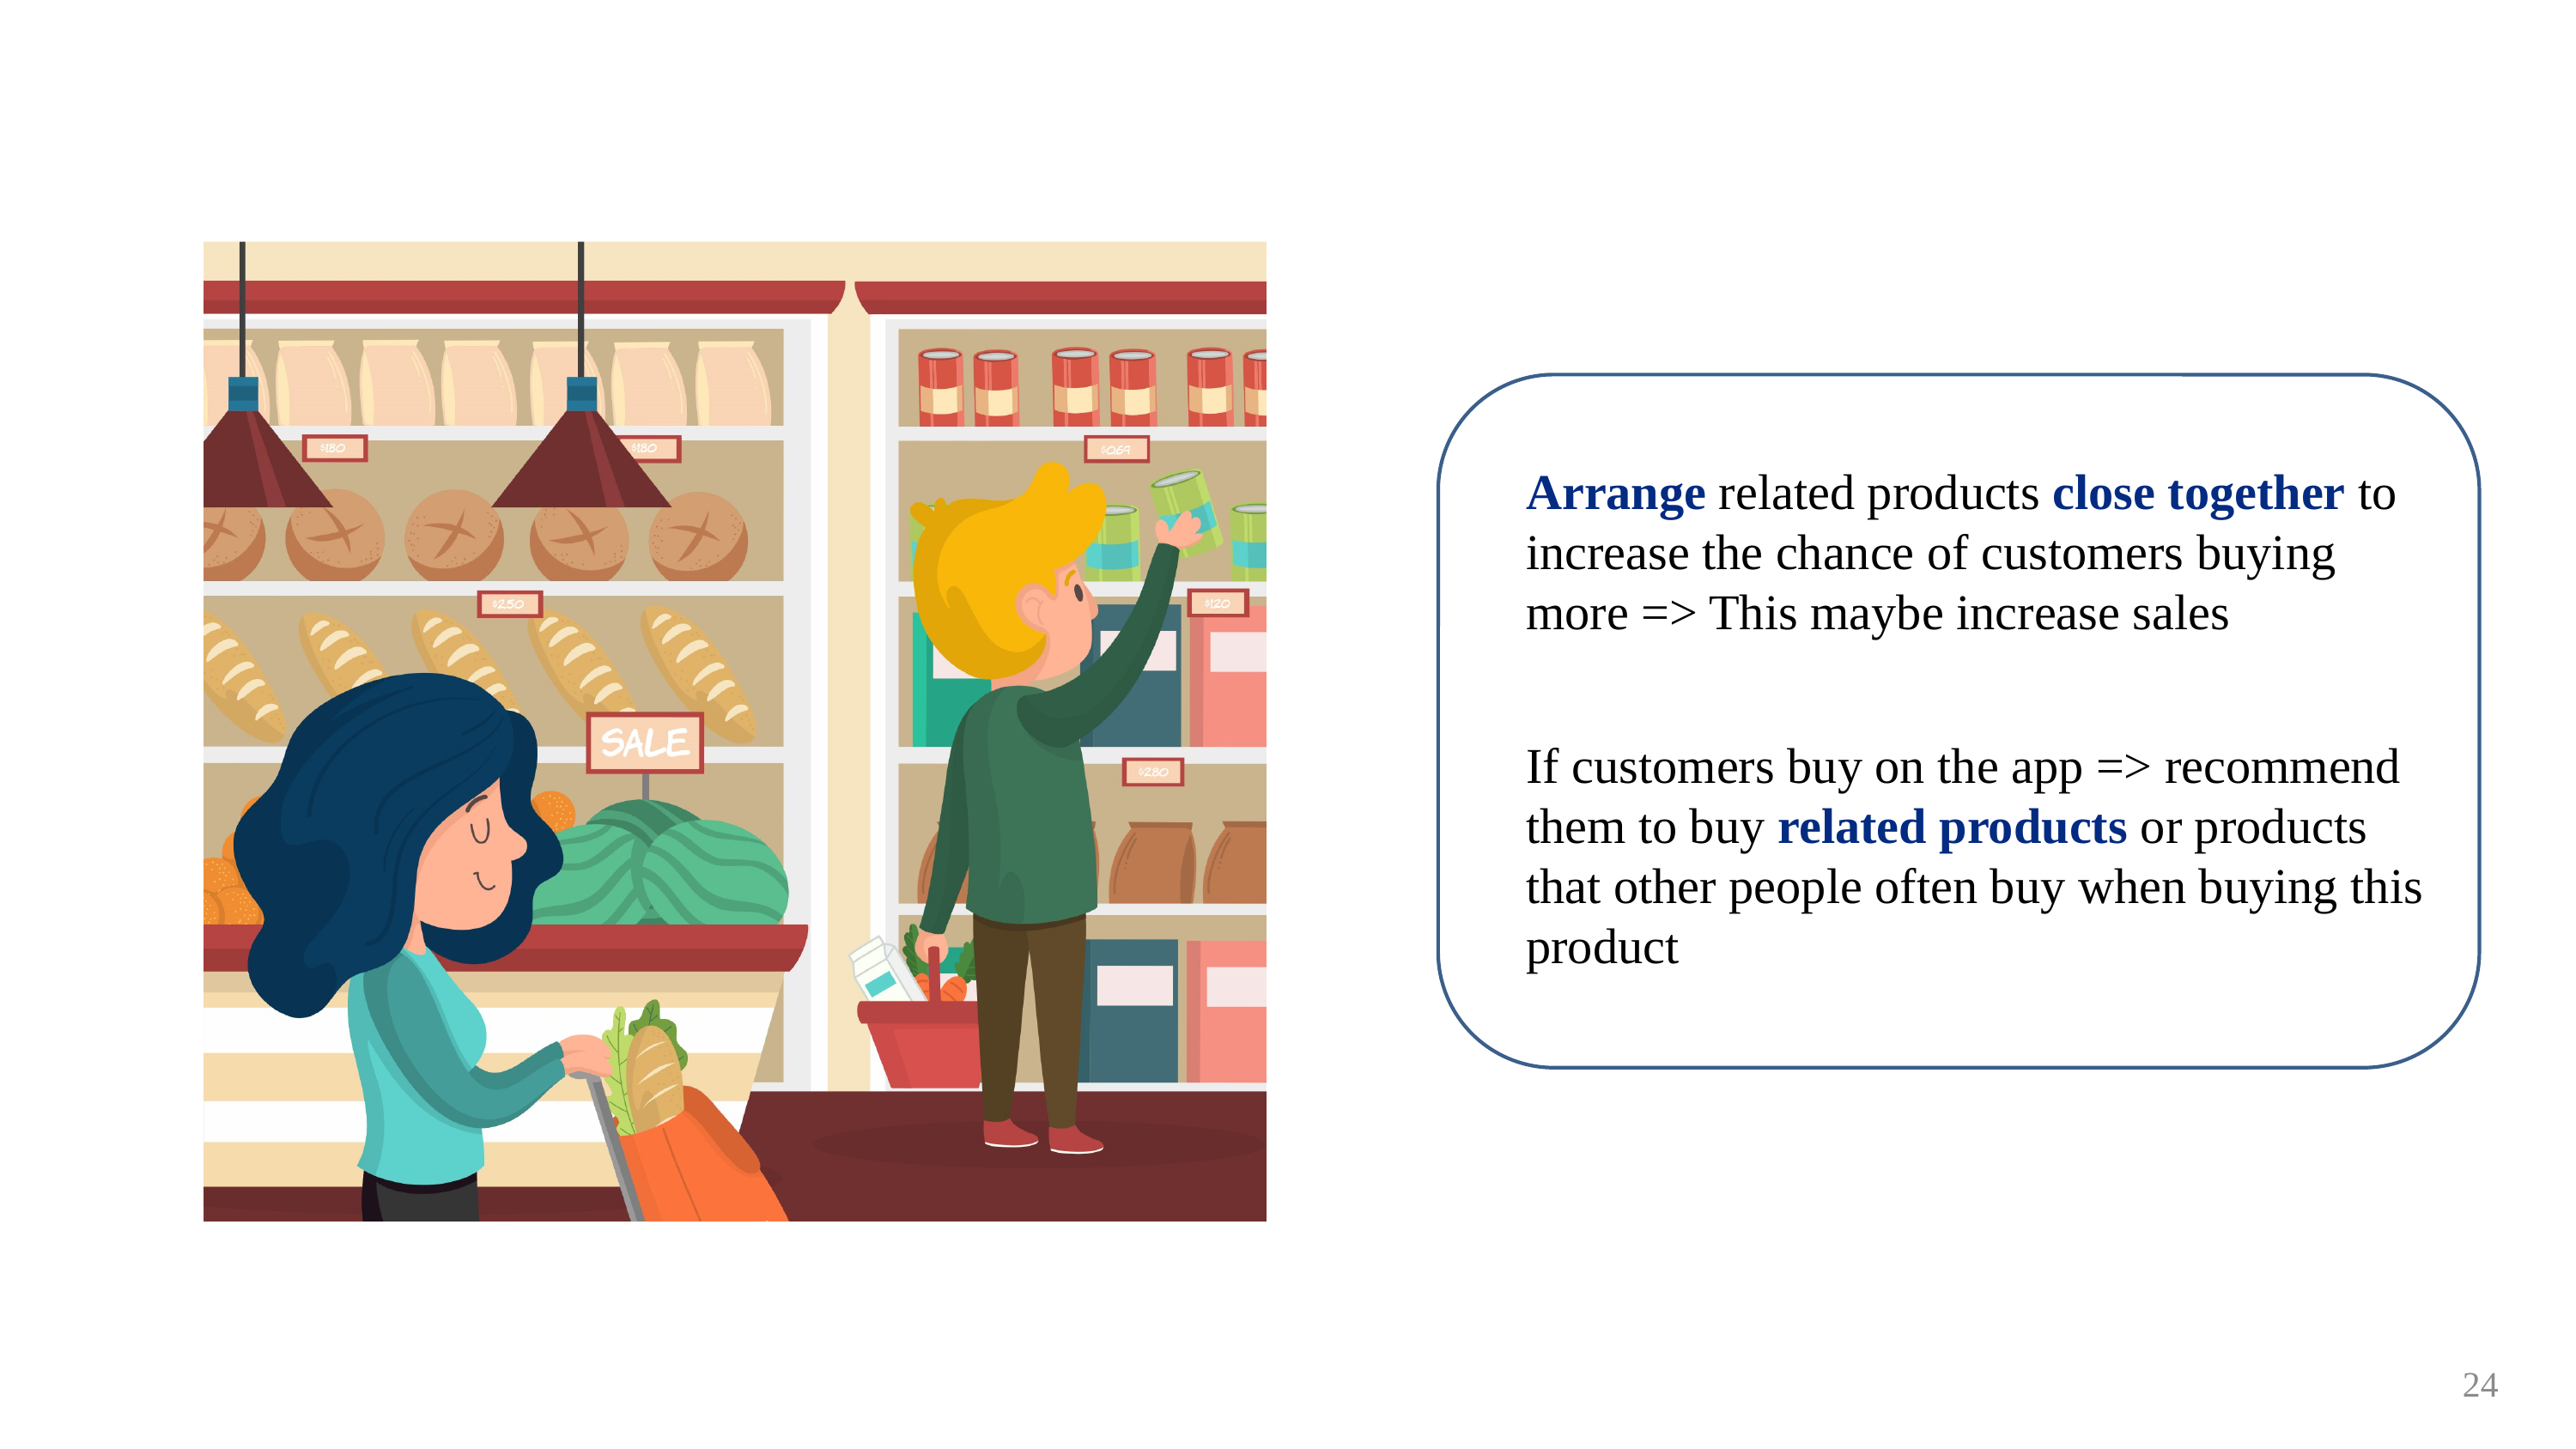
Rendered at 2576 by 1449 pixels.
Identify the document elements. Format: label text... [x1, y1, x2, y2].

text_box [1436, 373, 2482, 1070]
text_box If customers buy on the app => recommend them to buy related products or products that other people often buy when buying this product [1513, 727, 2458, 980]
slide_number 24 [2210, 1357, 2512, 1410]
picture [204, 241, 1267, 1222]
